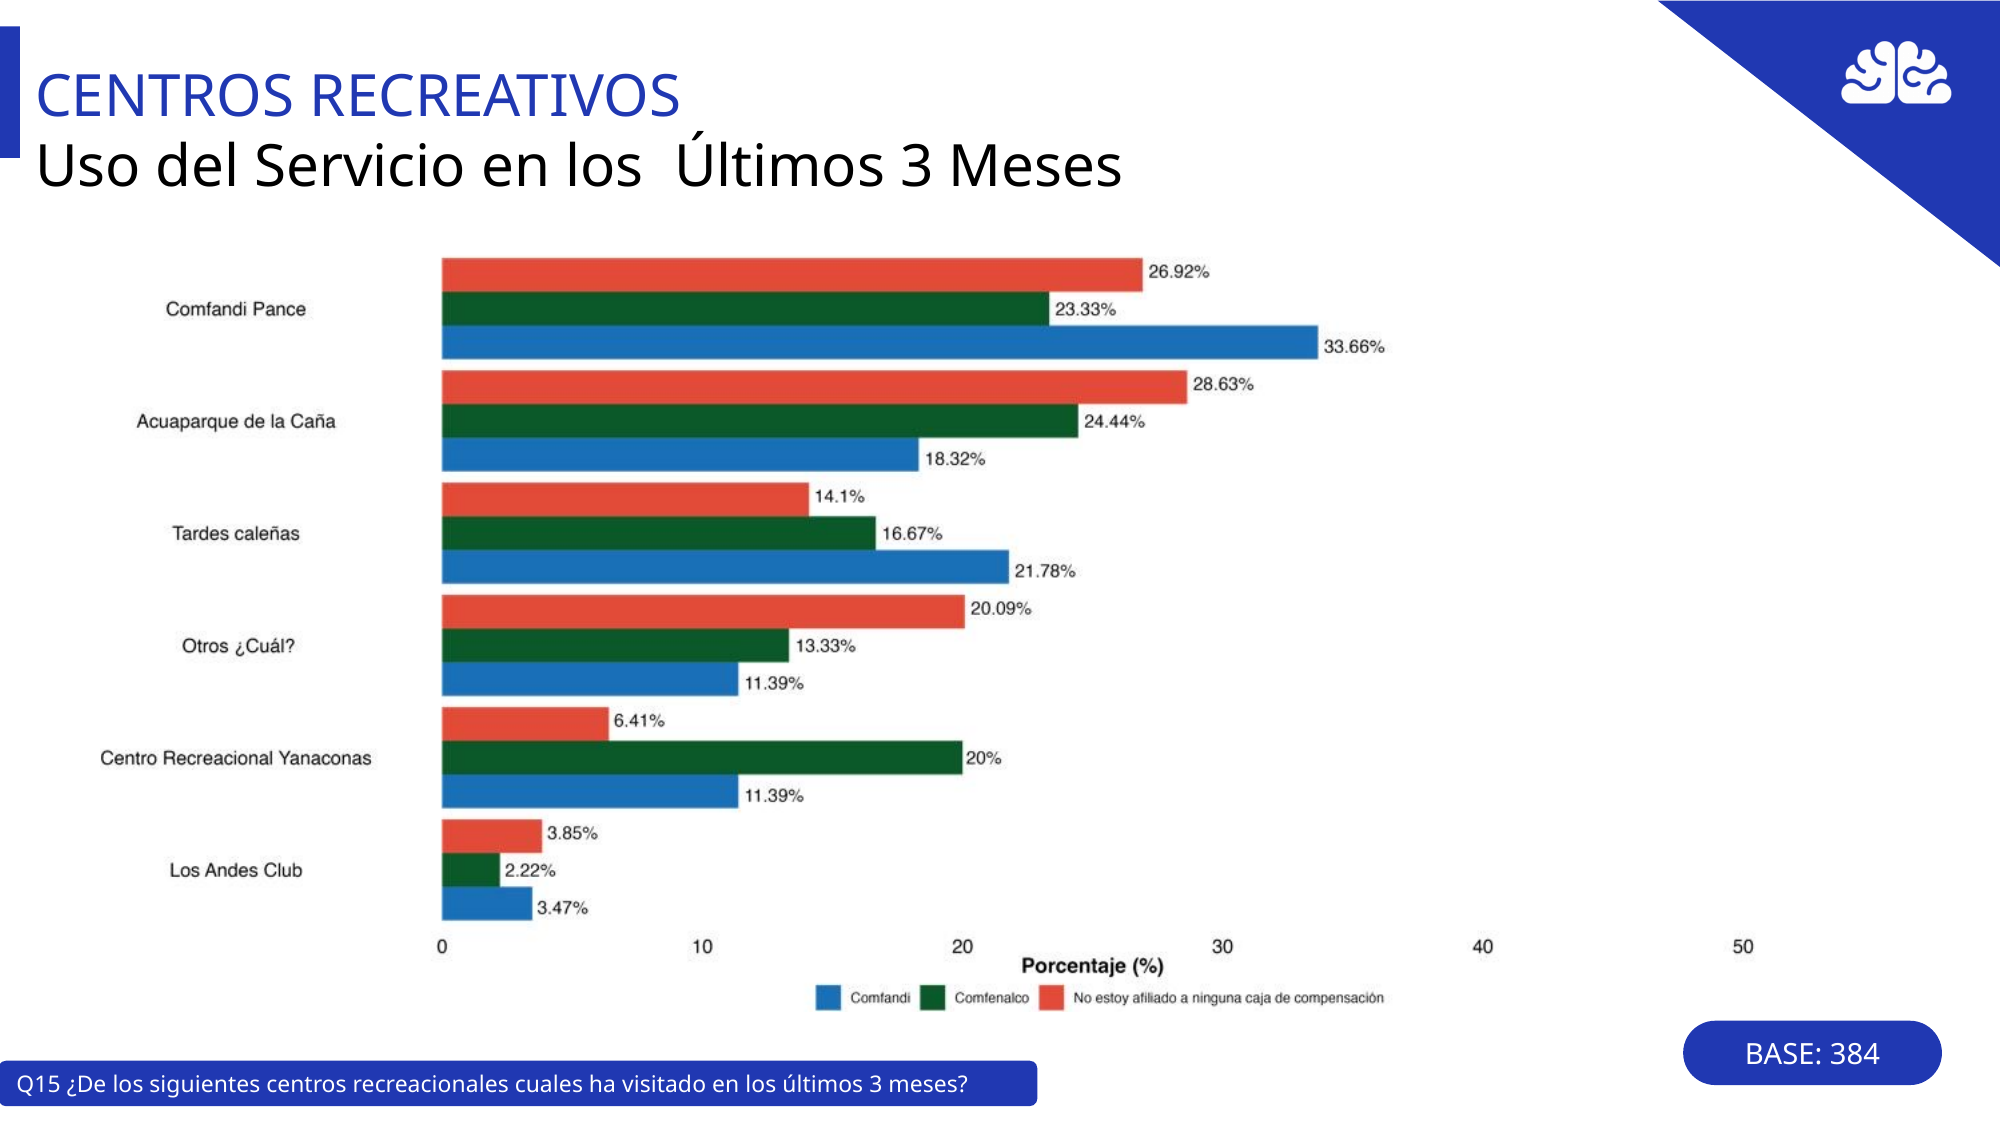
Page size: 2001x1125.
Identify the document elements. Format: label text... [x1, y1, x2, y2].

title CENTROS RECREATIVOS Uso del Servicio en los Últimos 3 Meses [32, 55, 1702, 246]
text_box [1657, 0, 2000, 267]
picture [100, 214, 1809, 1012]
text_box [0, 26, 20, 158]
text_box Q15 ¿De los siguientes centros recreacionales cuales ha visitado en los últimos 3 meses? [1, 1061, 1112, 1105]
text_box [1683, 1020, 1942, 1086]
text_box BASE: 384 [1701, 1027, 1924, 1078]
picture [1840, 40, 1953, 106]
